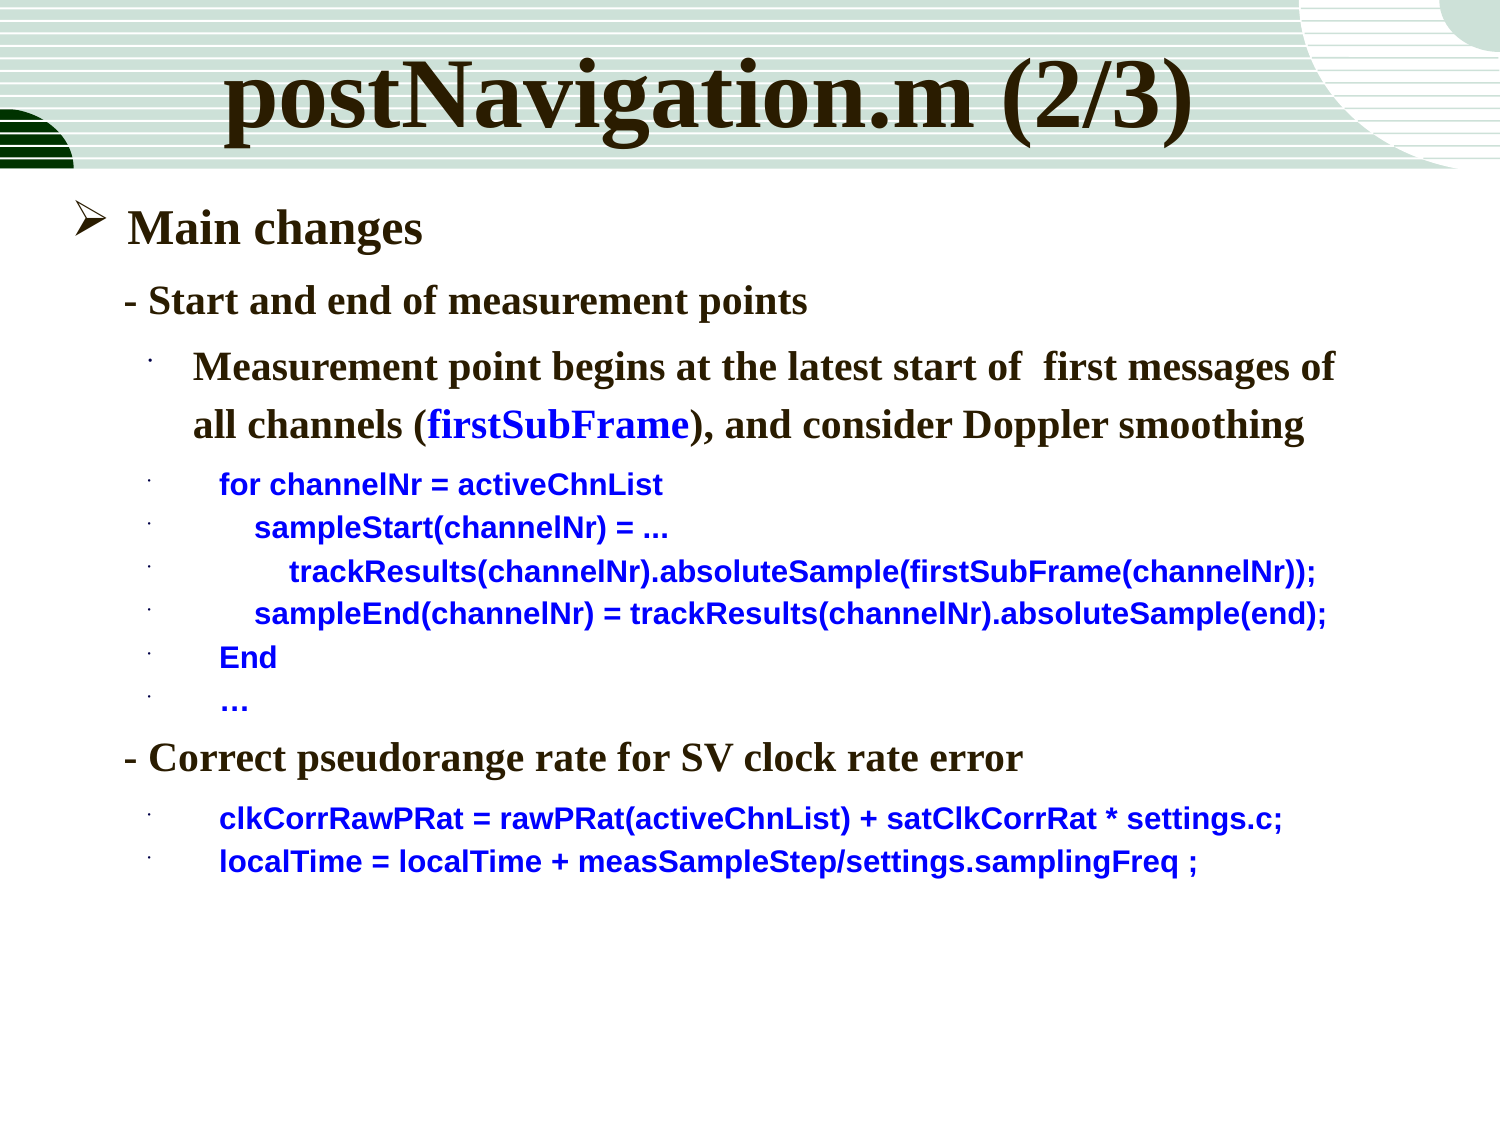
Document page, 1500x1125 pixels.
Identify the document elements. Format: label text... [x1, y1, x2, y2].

text_box Main changes - Start and end of measurement points Measurement point begins at the latest start of first messages of all channels (firstSubFrame), and consider Doppler smoothing for channelNr = activeChnList sampleStart(channelNr) = ... trackResults(channelNr).absoluteSample(firstSubFrame(channelNr)); sampleEnd(channelNr) = trackResults(channelNr).absoluteSample(end); End … - Correct pseudorange rate for SV clock rate error clkCorrRawPRat = rawPRat(activeChnList) + satClkCorrRat * settings.c; localTime = localTime + measSampleStep/settings.samplingFreq ; [56, 187, 1400, 1100]
text_box postNavigation.m (2/3) [140, 37, 1279, 138]
